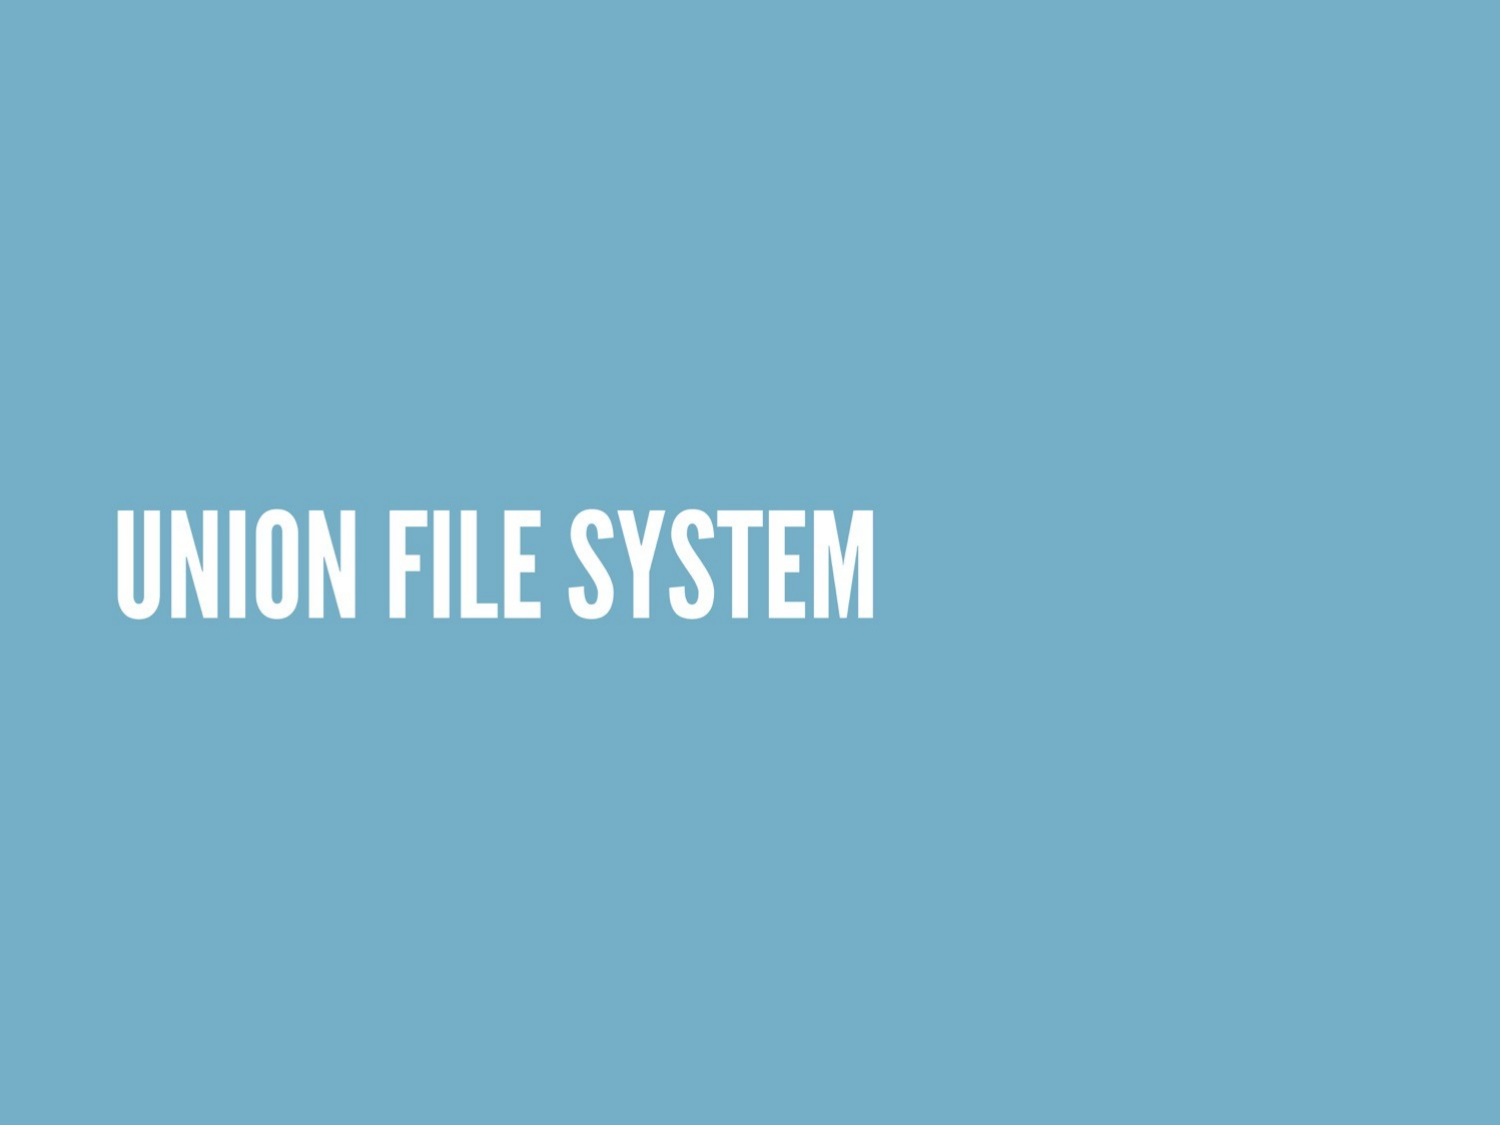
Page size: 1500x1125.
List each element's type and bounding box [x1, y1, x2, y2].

text_box [0, 0, 1500, 1125]
